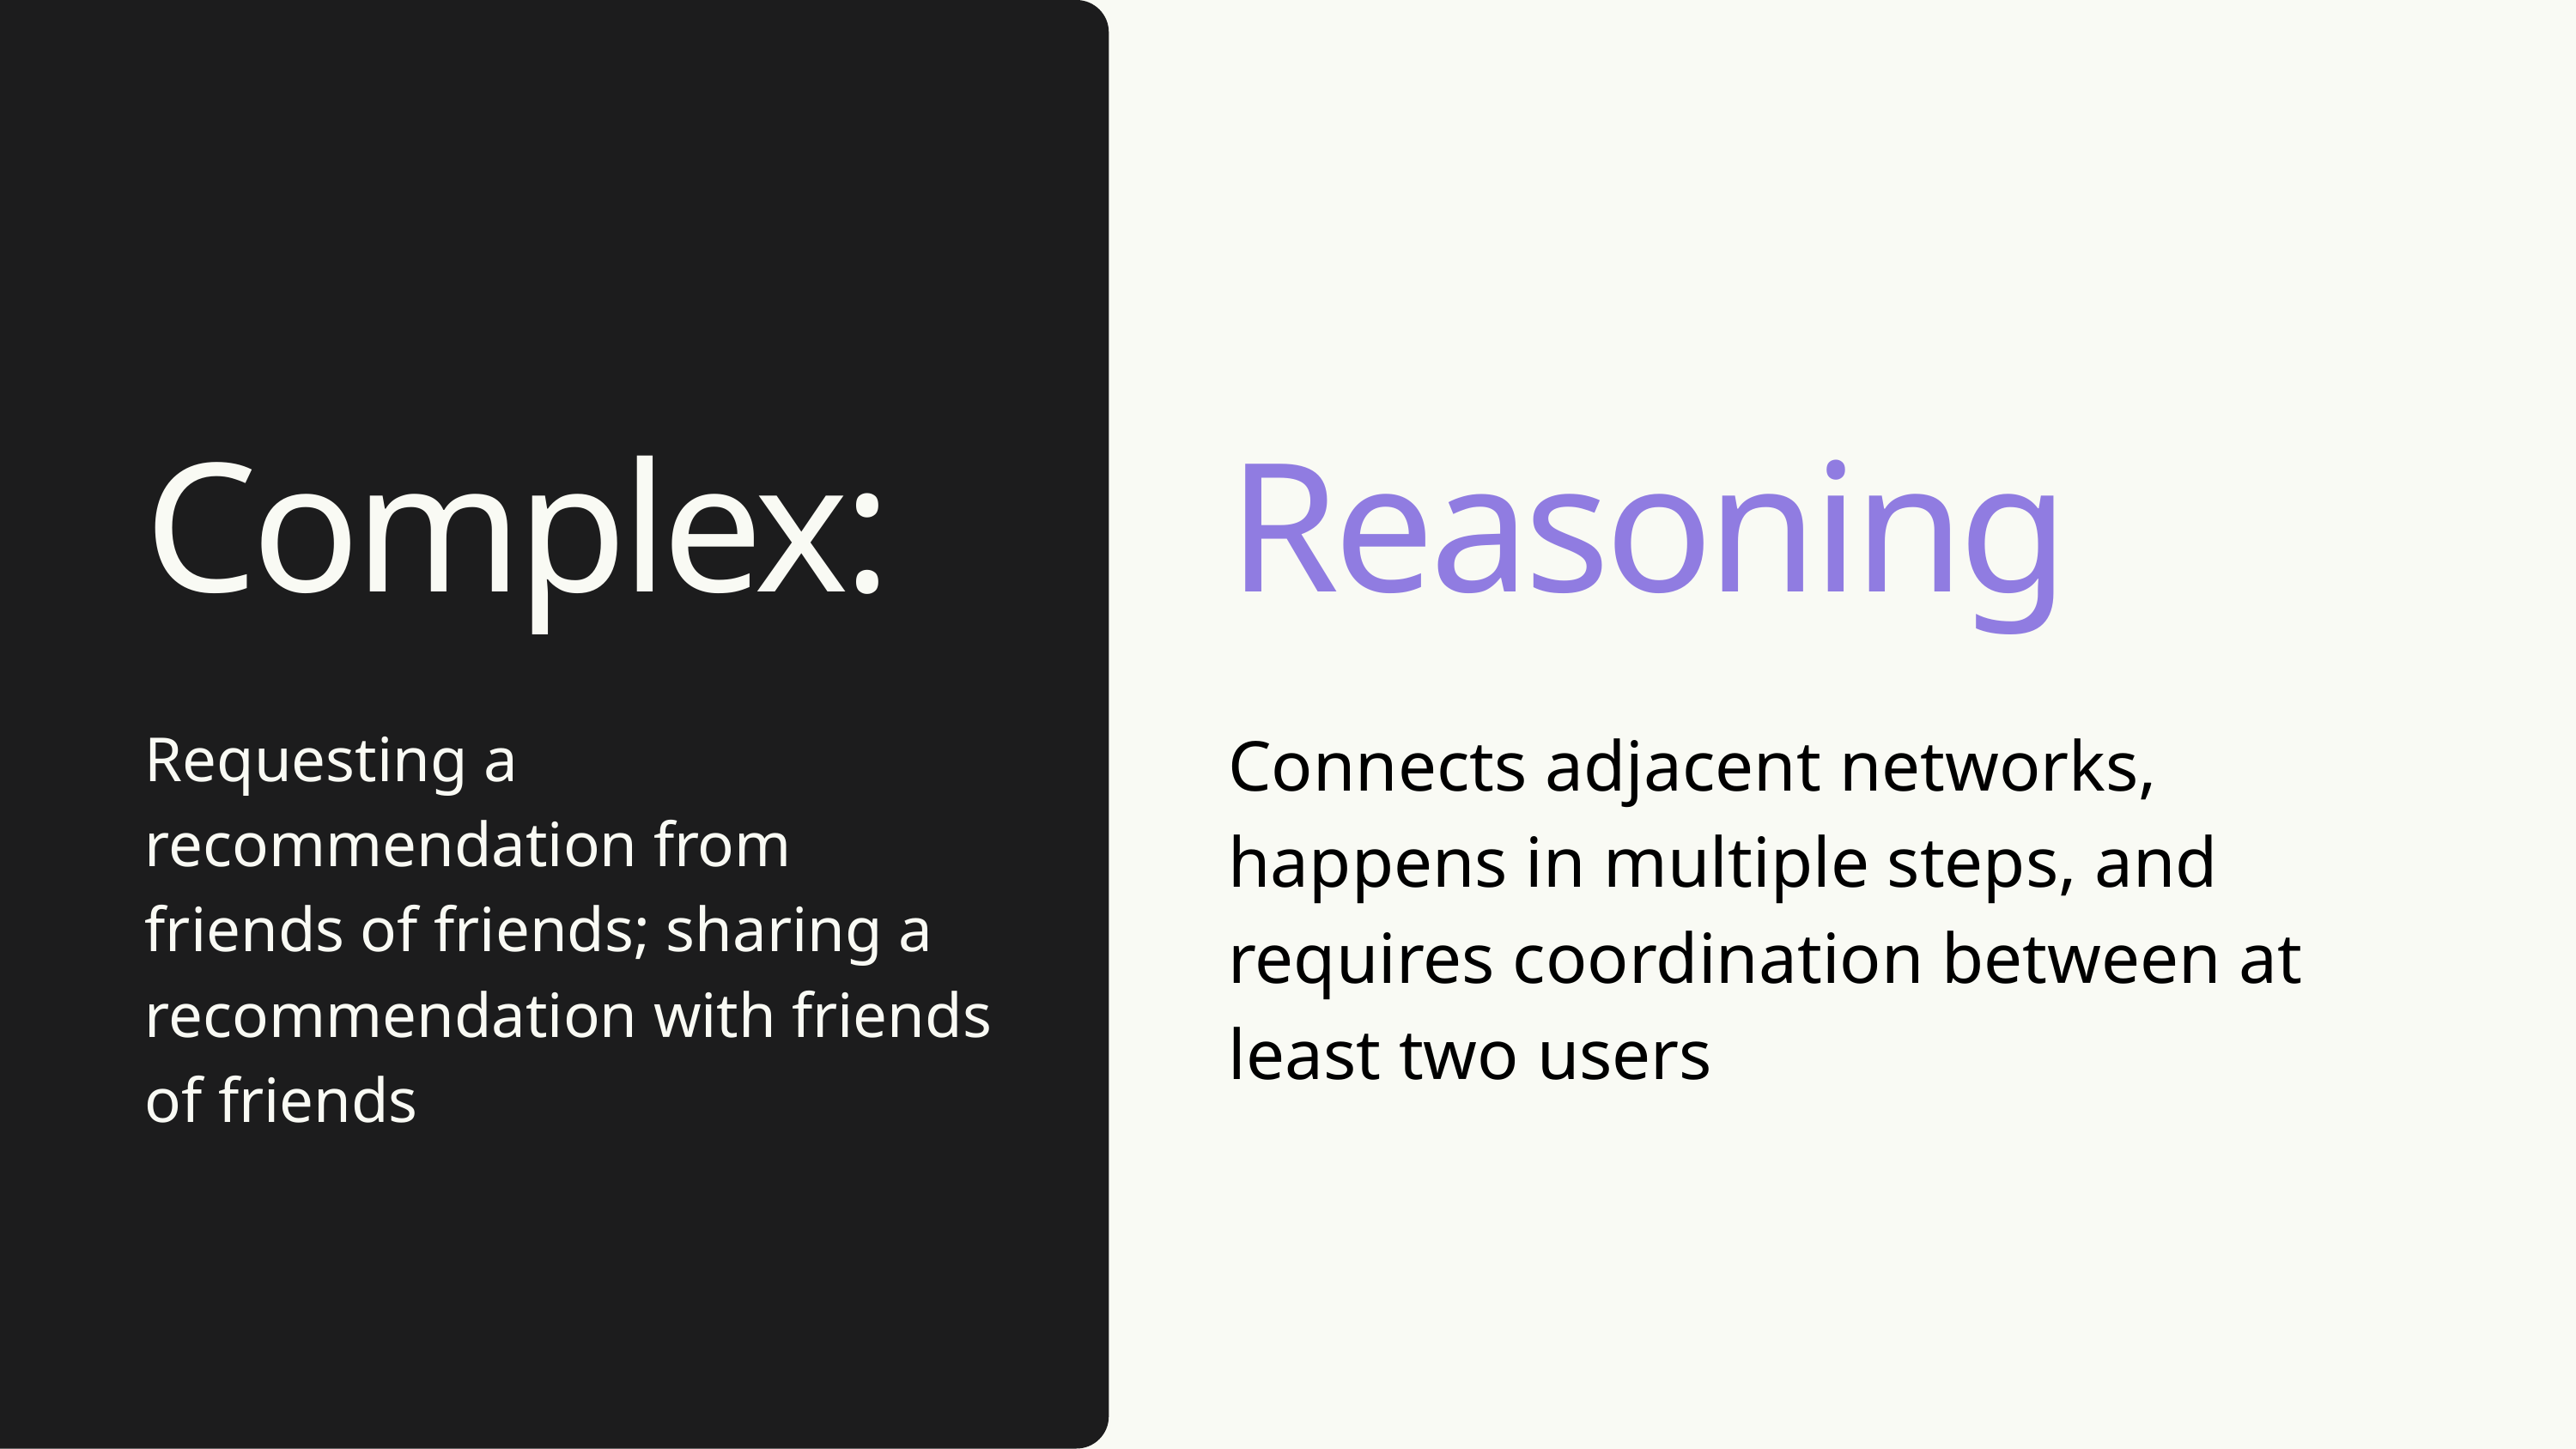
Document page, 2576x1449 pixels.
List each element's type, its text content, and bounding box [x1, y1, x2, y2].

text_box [0, 0, 1109, 1449]
text_box Reasoning [1228, 438, 2576, 628]
text_box Connects adjacent networks, happens in multiple steps, and requires coordination between at least two users [1228, 708, 2412, 1094]
